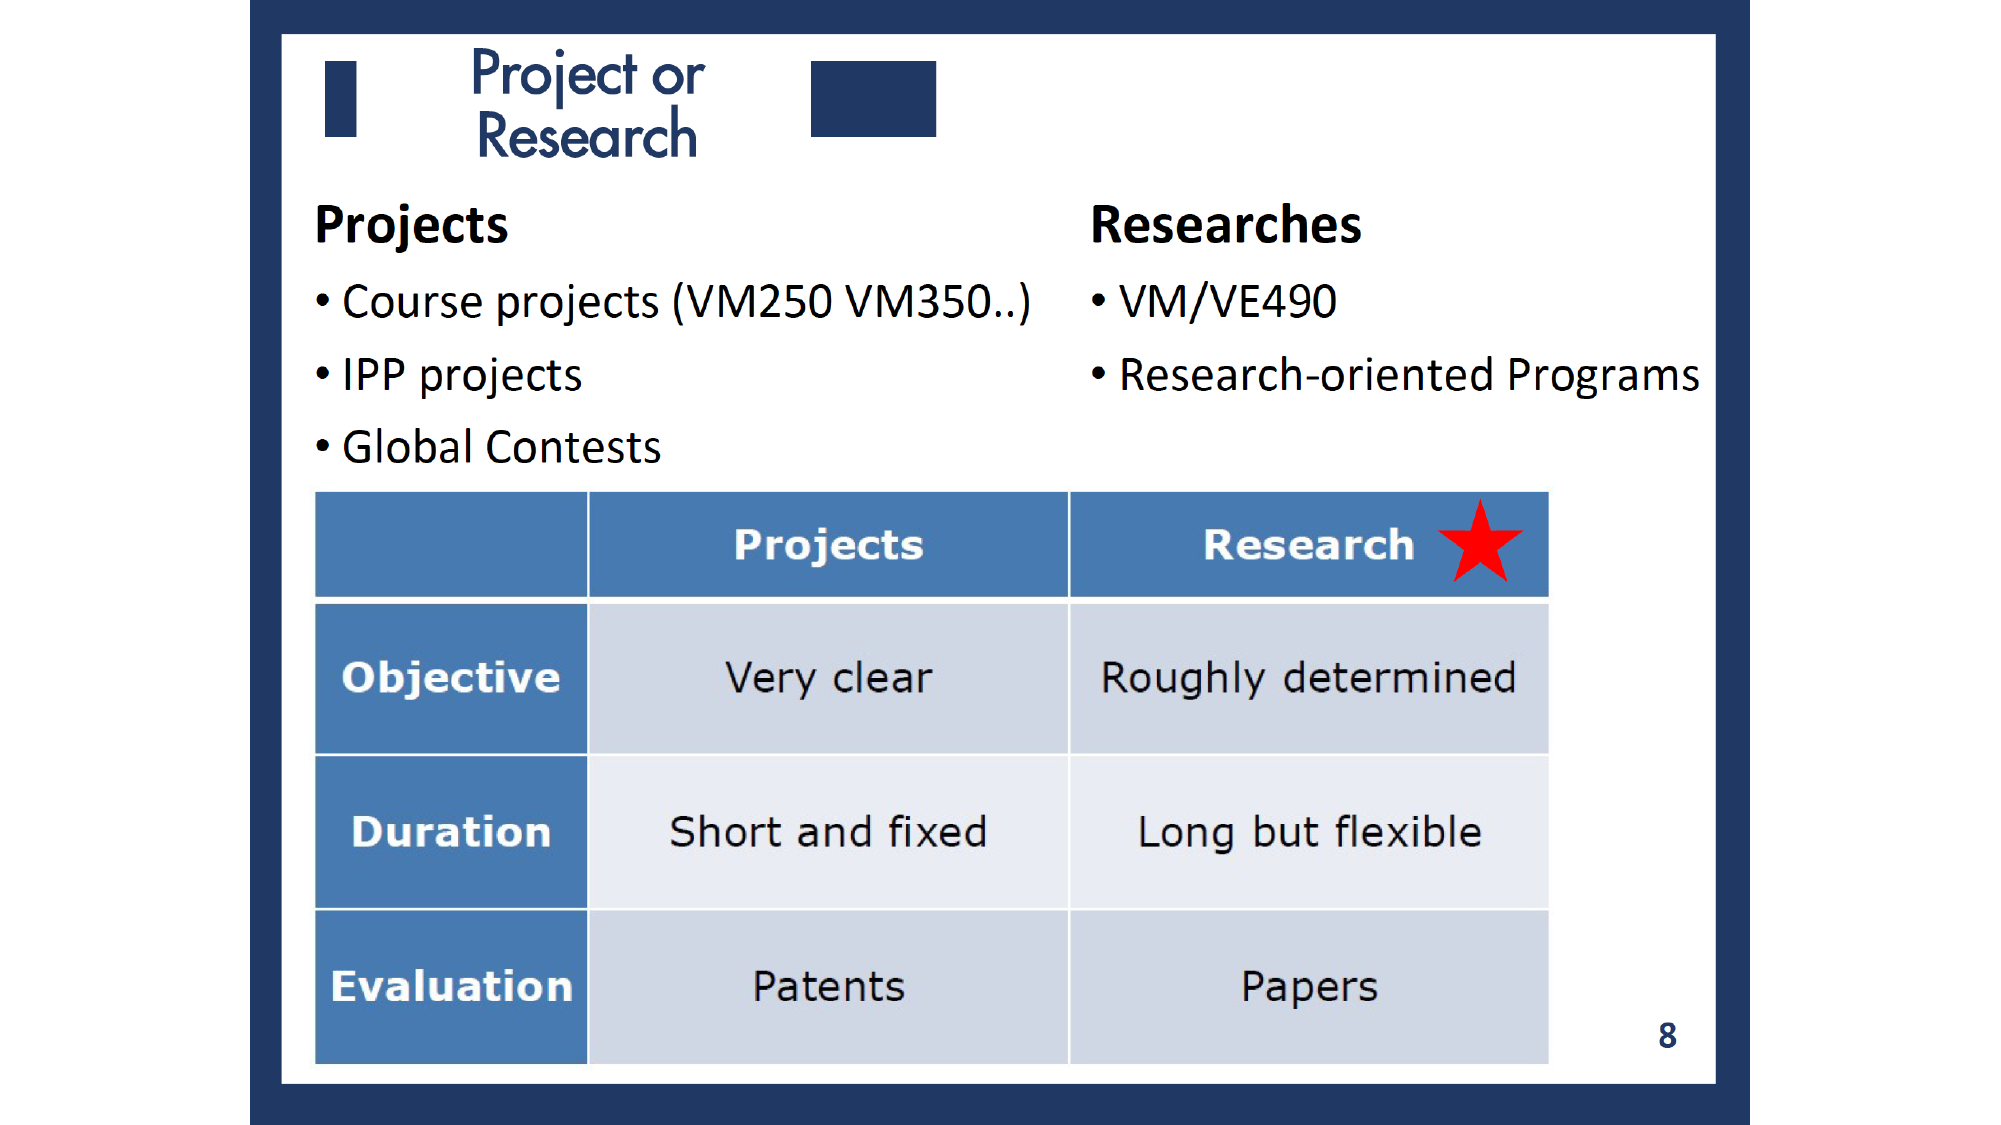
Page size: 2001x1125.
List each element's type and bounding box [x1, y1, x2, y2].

picture [250, 0, 1750, 1125]
